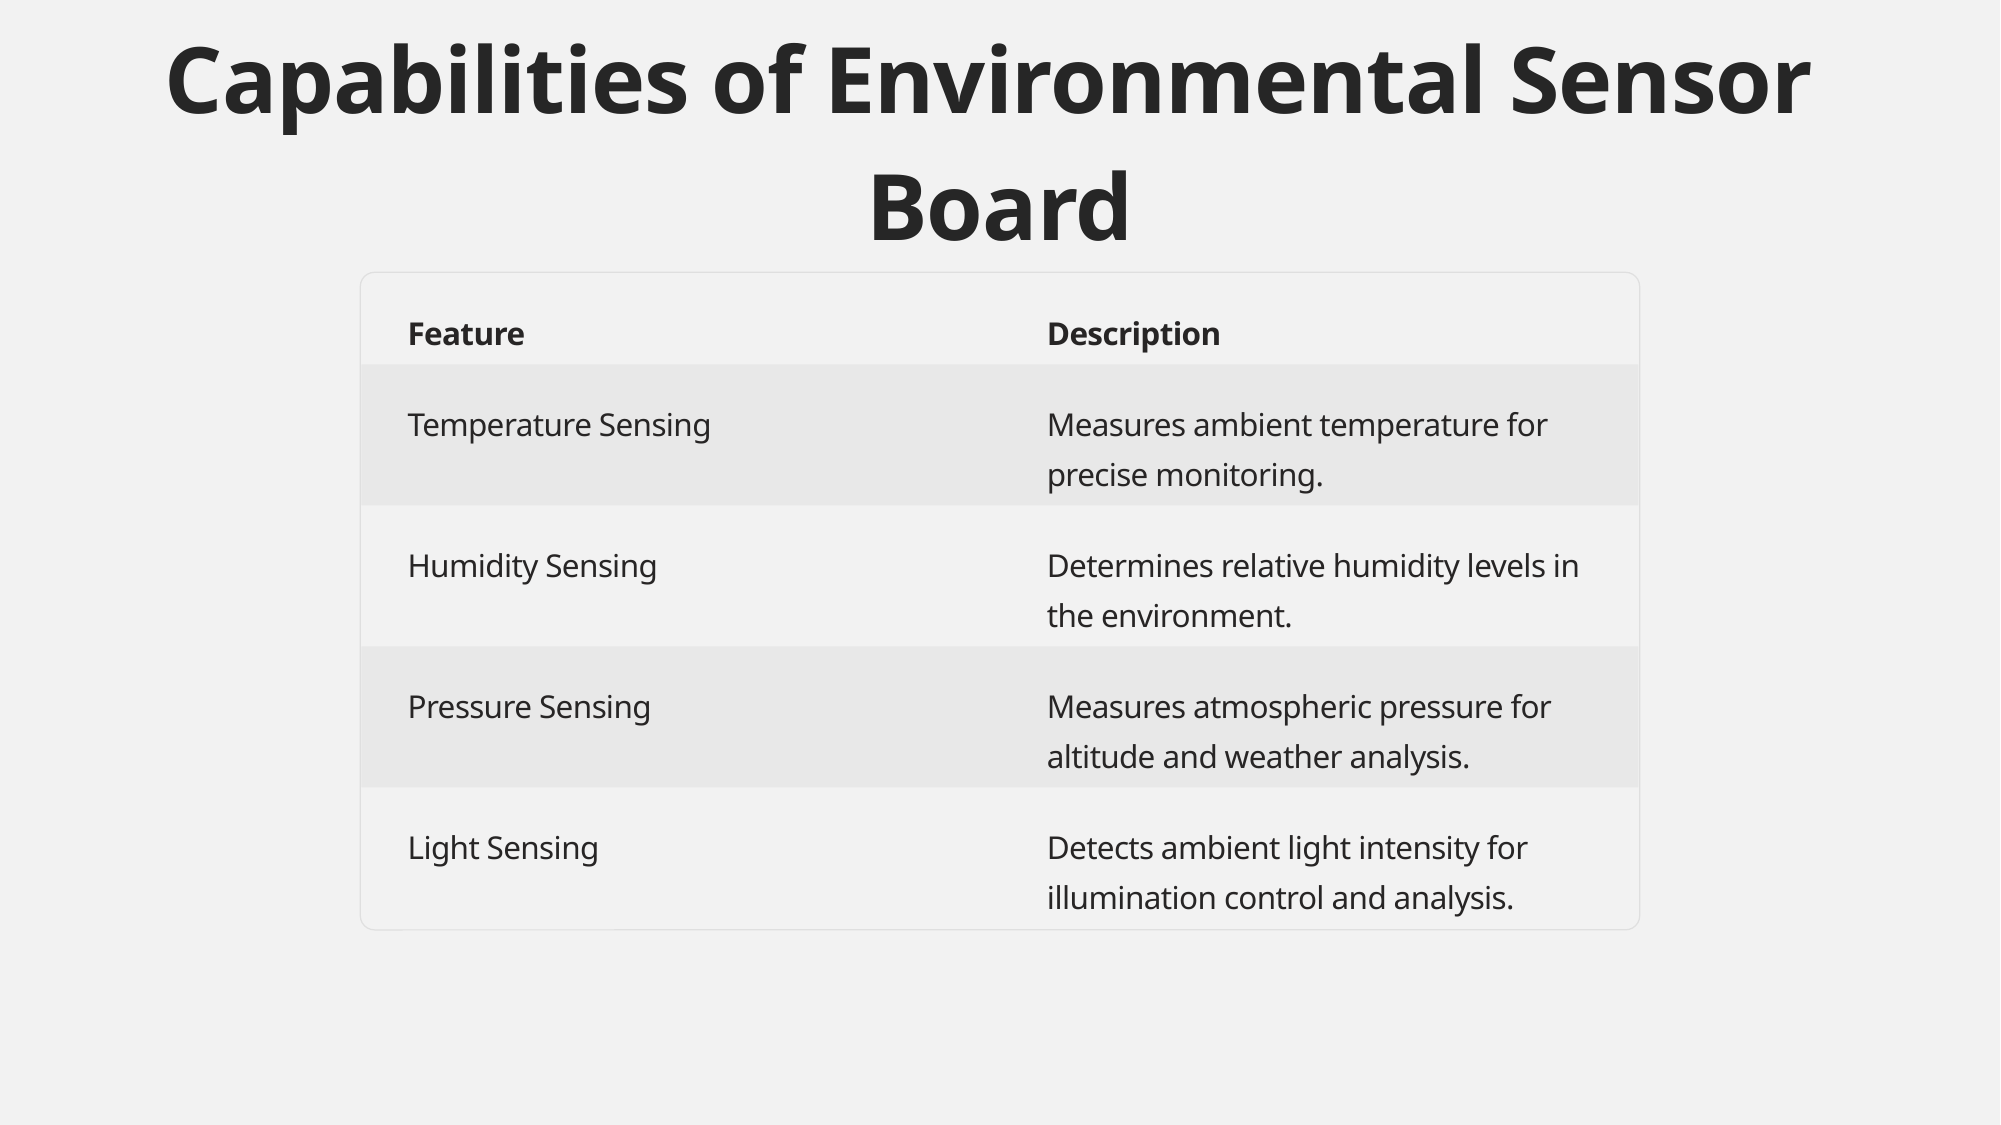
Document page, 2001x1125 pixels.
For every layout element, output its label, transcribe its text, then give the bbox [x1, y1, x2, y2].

text_box Feature [393, 293, 968, 344]
text_box Detects ambient light intensity for illumination control and analysis. [1032, 807, 1607, 909]
text_box Determines relative humidity levels in the environment. [1032, 525, 1607, 627]
text_box Light Sensing [393, 807, 968, 859]
text_box Measures ambient temperature for precise monitoring. [1032, 384, 1607, 486]
text_box Measures atmospheric pressure for altitude and weather analysis. [1032, 666, 1607, 768]
text_box Temperature Sensing [393, 384, 968, 435]
text_box Description [1032, 293, 1607, 344]
text_box [361, 505, 1639, 646]
text_box Capabilities of Environmental Sensor Board [86, 72, 1914, 192]
text_box Pressure Sensing [393, 666, 968, 717]
text_box [361, 787, 1639, 929]
text_box [361, 646, 1639, 787]
text_box Humidity Sensing [393, 525, 968, 576]
text_box [361, 364, 1639, 505]
text_box [361, 273, 1639, 364]
